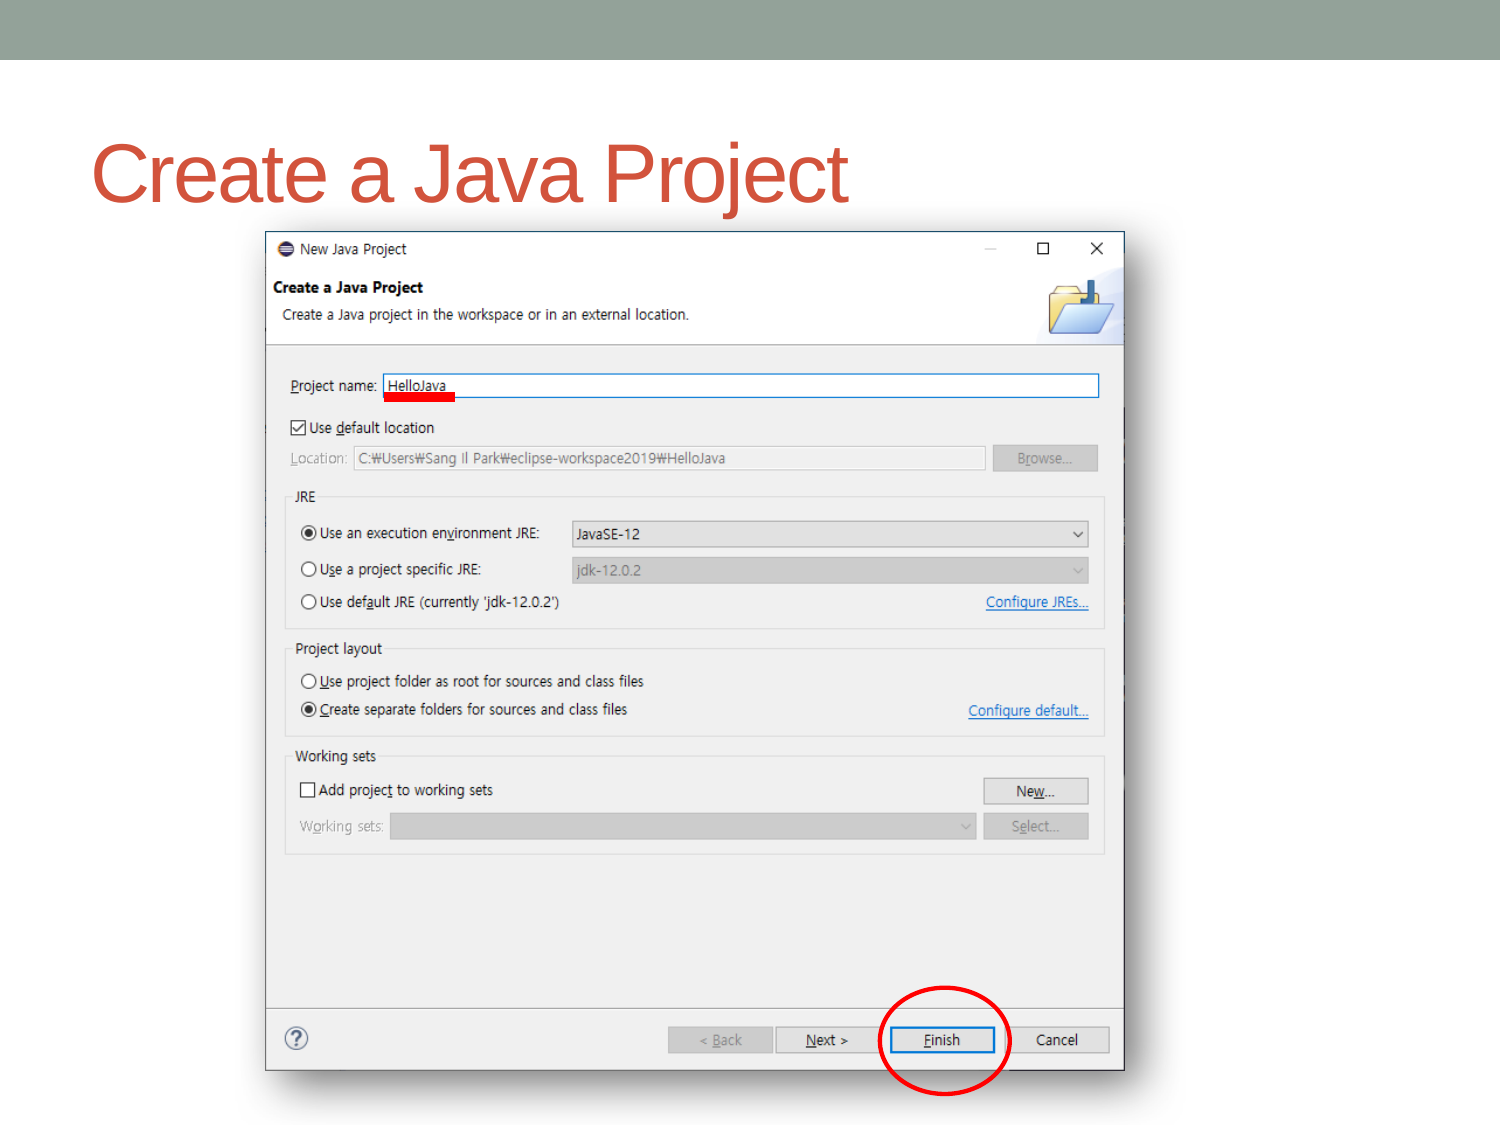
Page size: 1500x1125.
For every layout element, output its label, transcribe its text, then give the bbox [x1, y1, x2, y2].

picture [265, 231, 1125, 1071]
title Create a Java Project [75, 87, 1425, 250]
text_box [898, 1081, 991, 1097]
